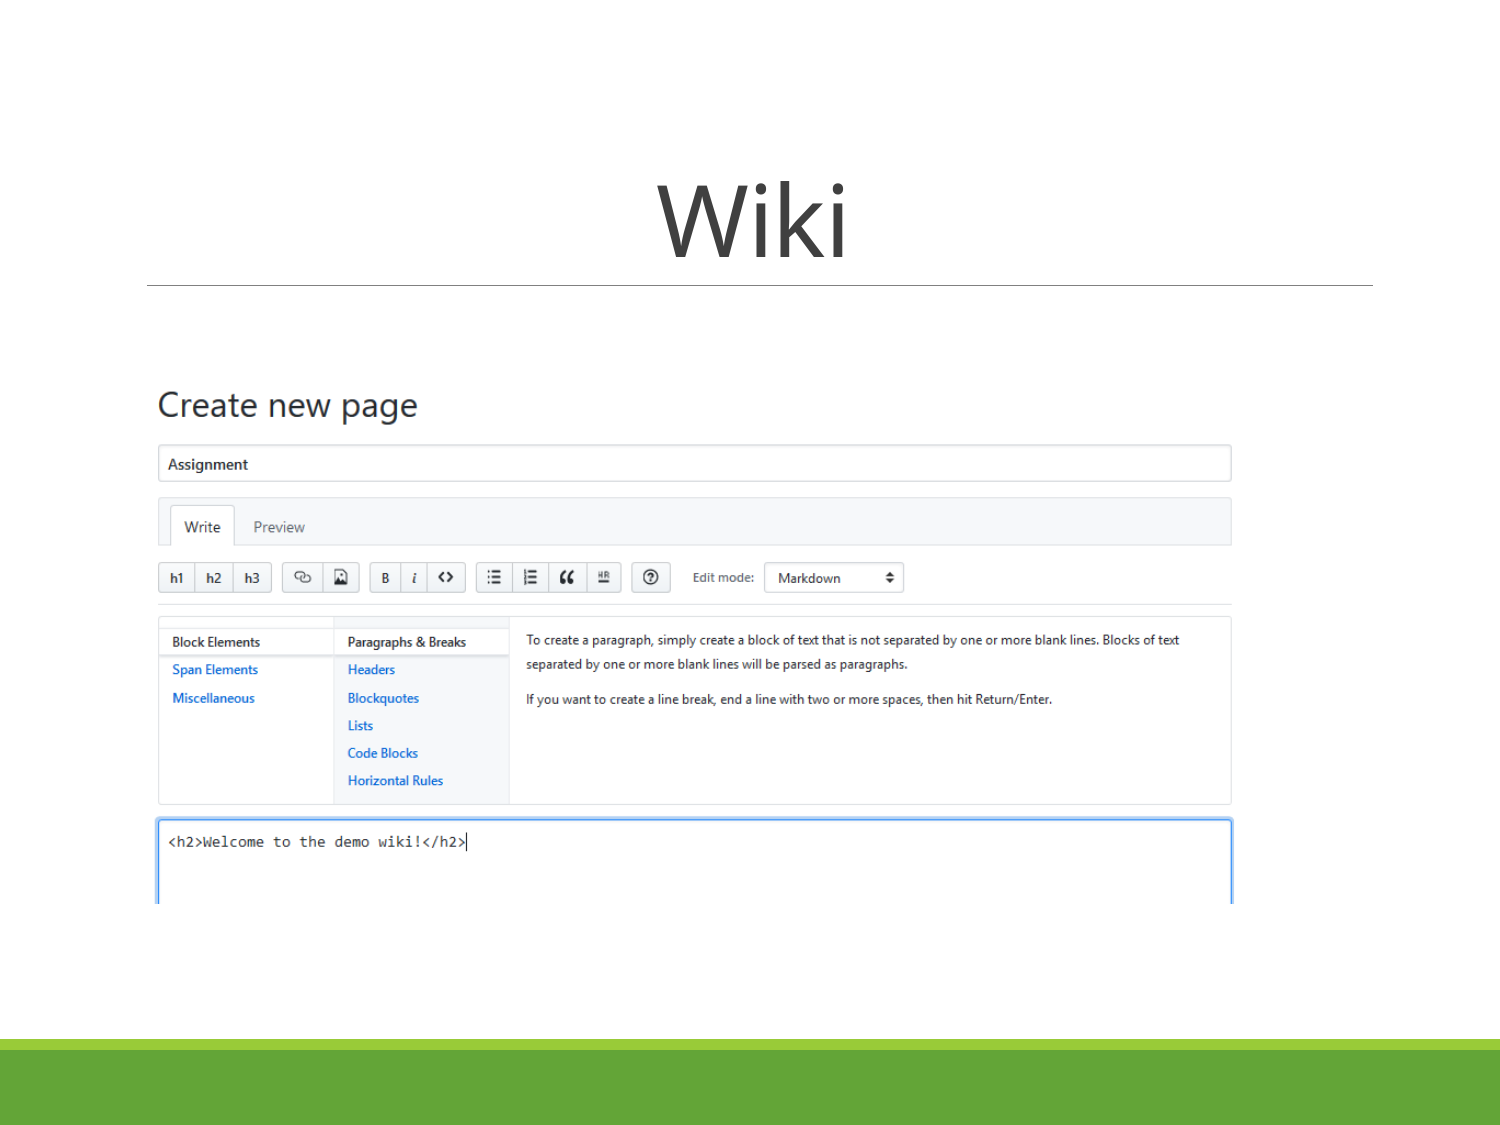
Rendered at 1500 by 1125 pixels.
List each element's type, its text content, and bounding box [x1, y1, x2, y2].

title Wiki [135, 47, 1373, 285]
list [134, 362, 1372, 904]
